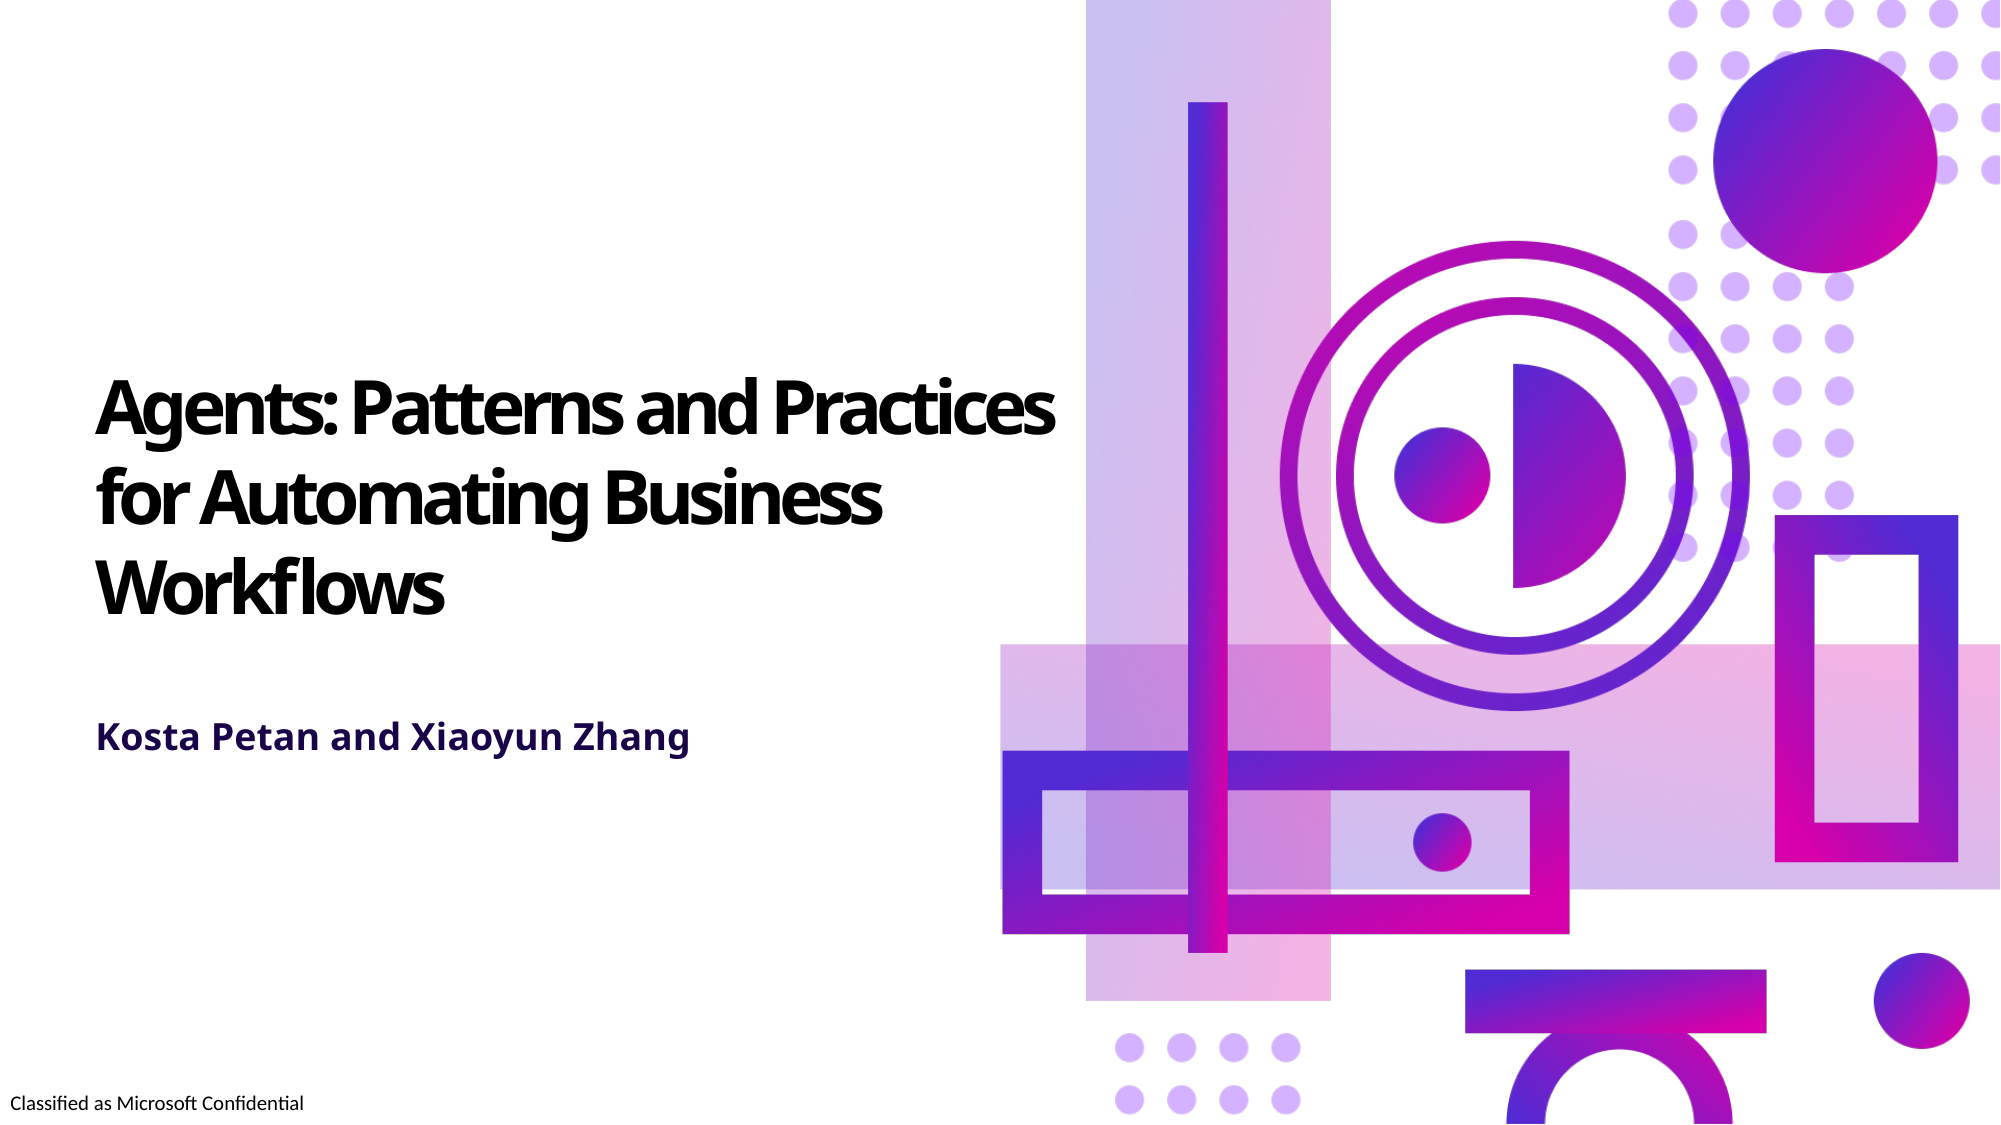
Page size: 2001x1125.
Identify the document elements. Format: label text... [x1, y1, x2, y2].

list Kosta Petan and Xiaoyun Zhang [95, 712, 987, 759]
title Agents: Patterns and Practices for Automating Business Workflows [95, 359, 1140, 784]
picture [0, 0, 2001, 1125]
